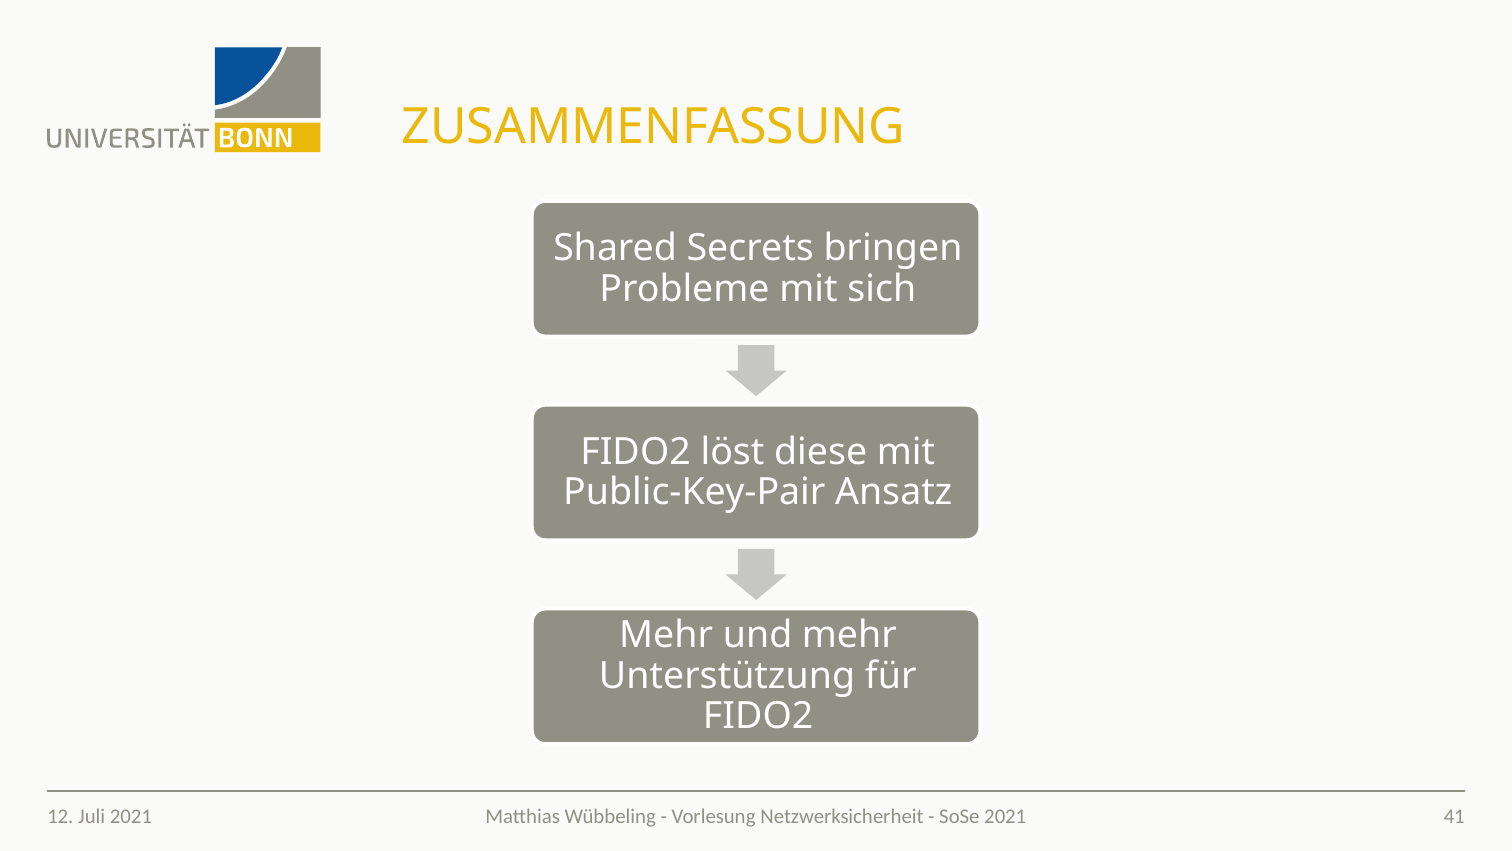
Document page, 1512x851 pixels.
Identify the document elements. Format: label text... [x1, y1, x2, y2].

slide_number 41 [1370, 791, 1465, 839]
footer Matthias Wübbeling - Vorlesung Netzwerksicherheit - SoSe 2021 [342, 791, 1170, 839]
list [47, 200, 1466, 745]
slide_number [47, 791, 189, 839]
title Zusammenfassung [401, 47, 1465, 154]
